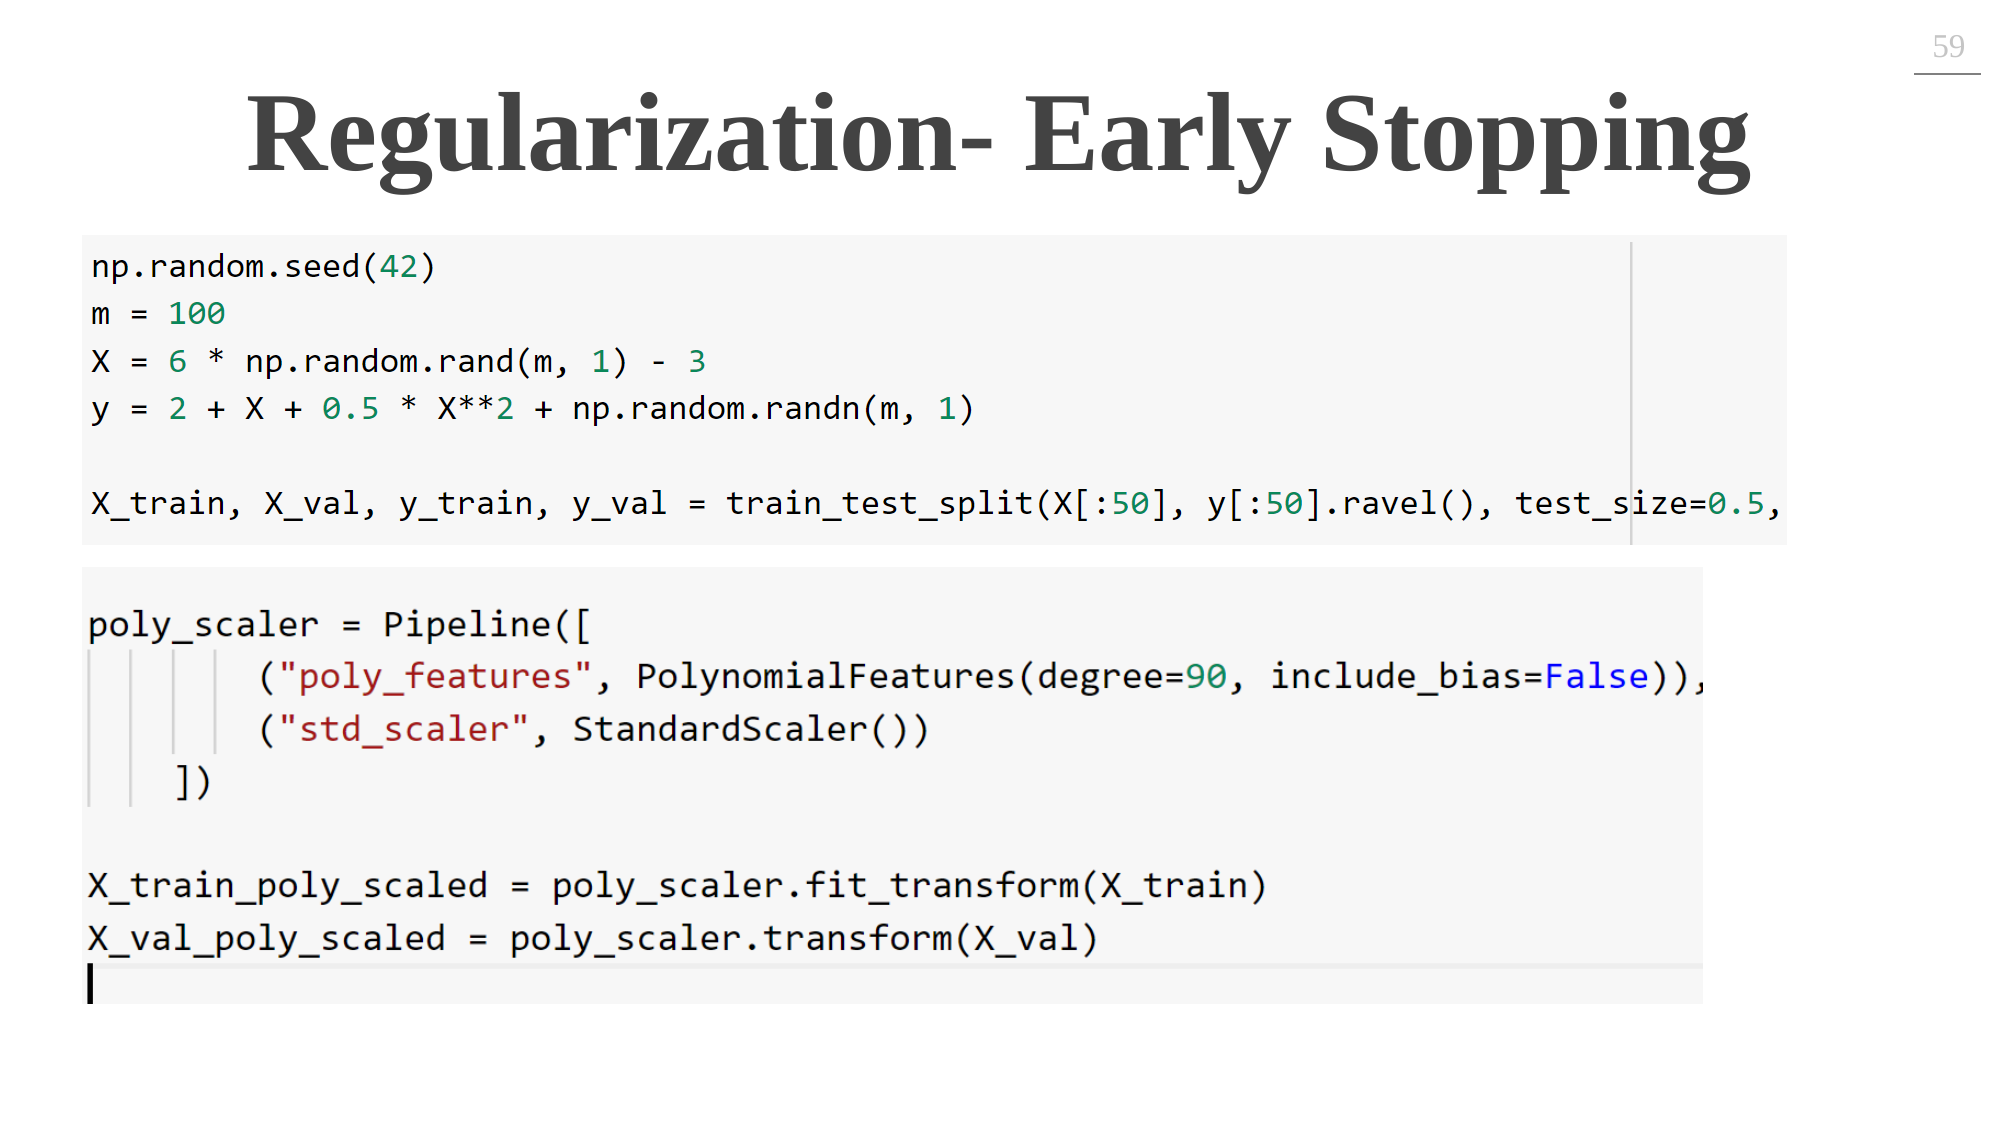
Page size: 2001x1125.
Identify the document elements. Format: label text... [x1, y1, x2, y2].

title Regularization- Early Stopping [0, 43, 2000, 224]
slide_number 59 [1896, 13, 1981, 74]
picture [82, 567, 1703, 1004]
picture [82, 235, 1787, 545]
